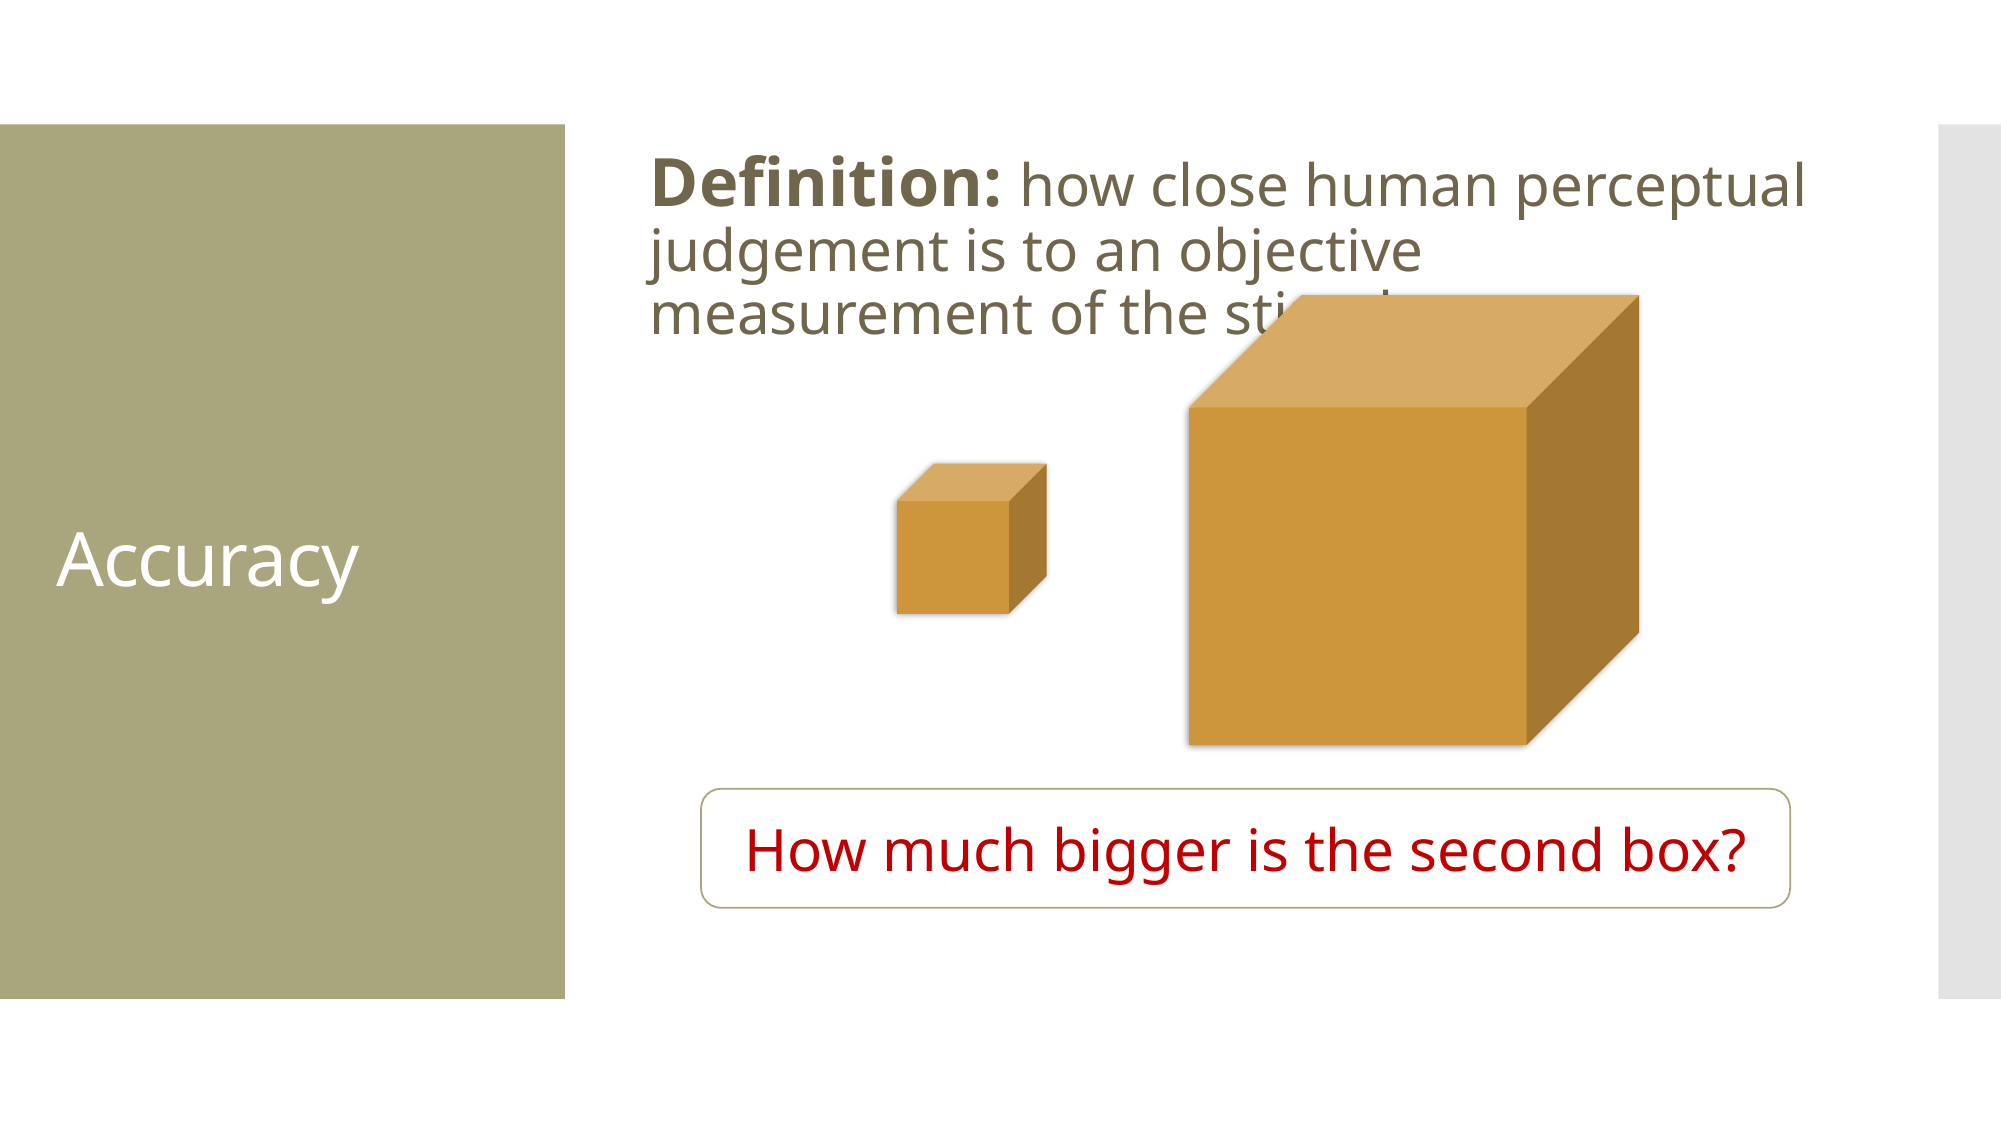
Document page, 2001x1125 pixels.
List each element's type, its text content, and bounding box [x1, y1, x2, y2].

text_box How much bigger is the second box? [700, 787, 1792, 909]
title Accuracy [41, 184, 525, 940]
text_box [1189, 295, 1640, 746]
list Definition: how close human perceptual judgement is to an objective measurement of the stimulus [634, 141, 1835, 982]
text_box [896, 463, 1047, 614]
